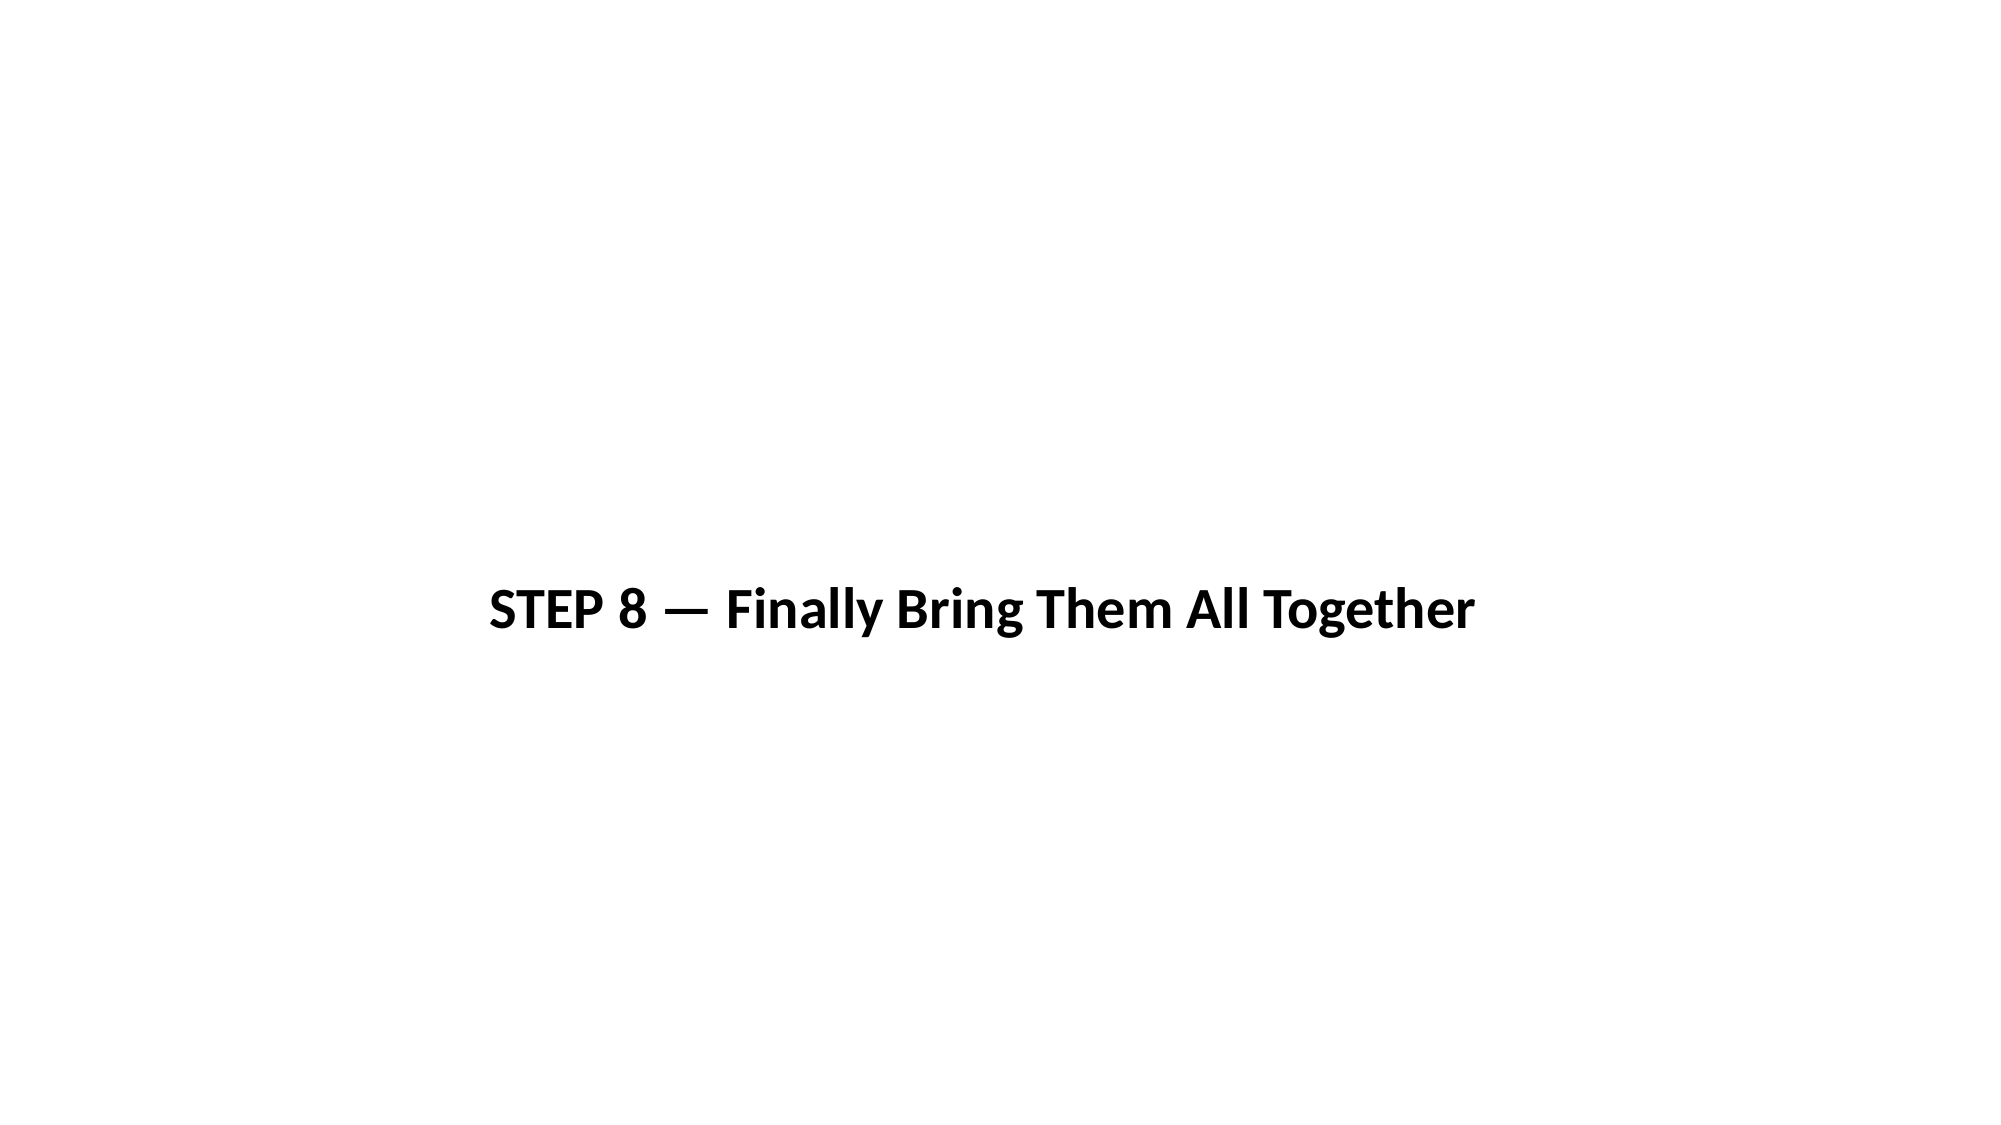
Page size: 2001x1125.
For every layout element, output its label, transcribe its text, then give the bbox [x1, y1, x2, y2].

text_box STEP 8 — Finally Bring Them All Together [474, 562, 1925, 648]
